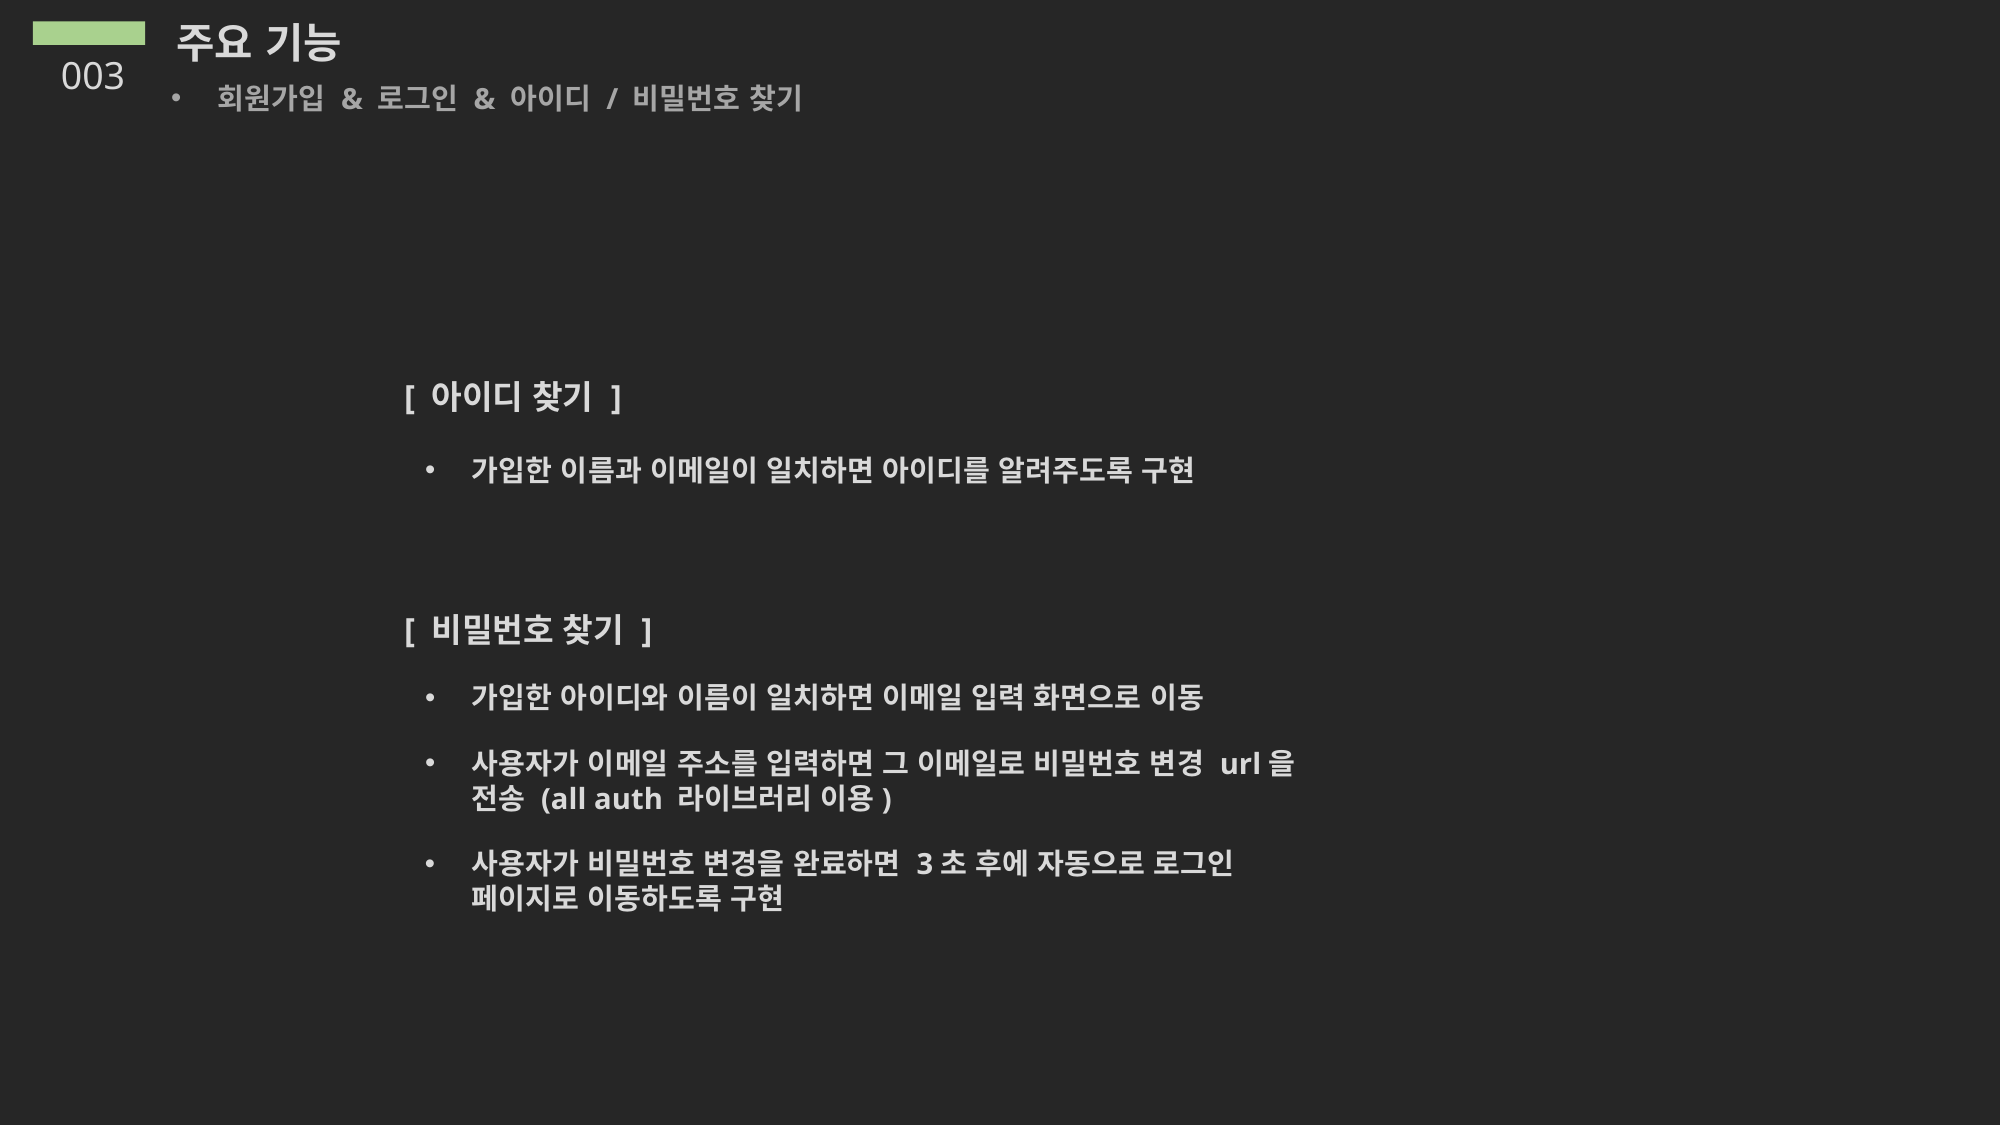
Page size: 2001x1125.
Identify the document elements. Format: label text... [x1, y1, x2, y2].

text_box [ 아이디 찾기 ] [389, 368, 655, 424]
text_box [32, 9, 825, 124]
text_box 사용자가 이메일 주소를 입력하면 그 이메일로 비밀번호 변경 url을 전송 (all auth 라이브러리 이용) [410, 737, 1355, 823]
text_box [ 비밀번호 찾기 ] [389, 602, 689, 657]
text_box 가입한 아이디와 이름이 일치하면 이메일 입력 화면으로 이동 [410, 672, 1282, 723]
text_box 사용자가 비밀번호 변경을 완료하면 3초 후에 자동으로 로그인 페이지로 이동하도록 구현 [410, 838, 1313, 923]
text_box 가입한 이름과 이메일이 일치하면 아이디를 알려주도록 구현 [410, 444, 1282, 495]
